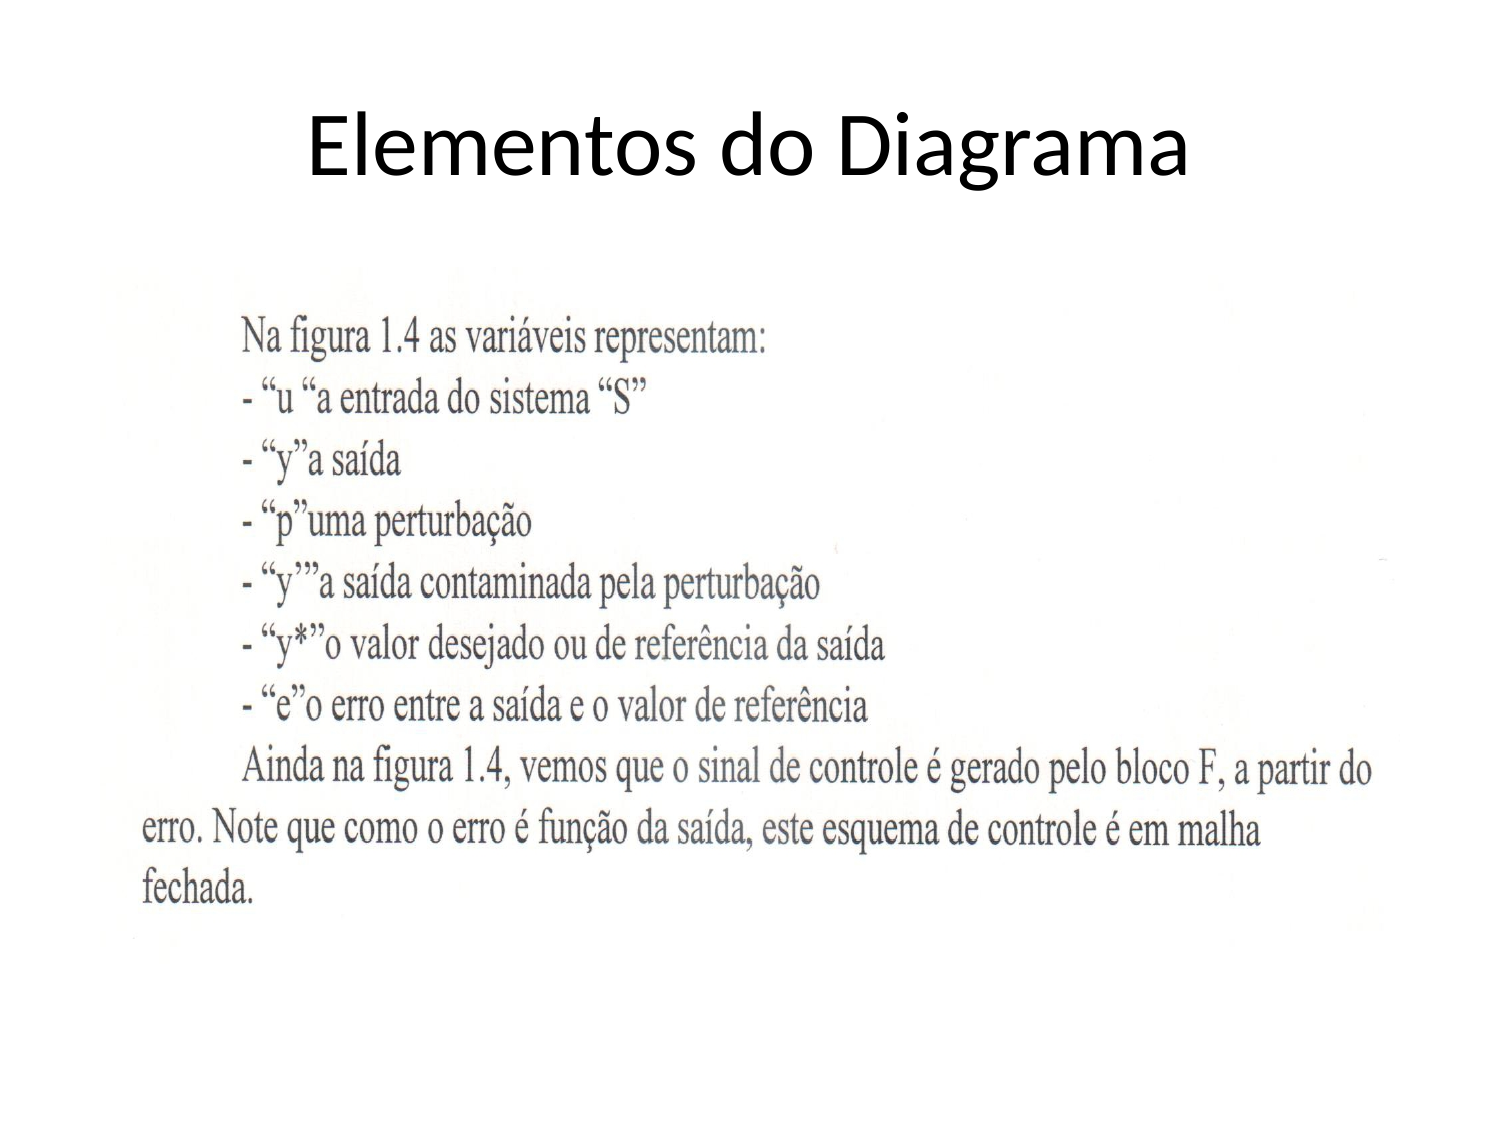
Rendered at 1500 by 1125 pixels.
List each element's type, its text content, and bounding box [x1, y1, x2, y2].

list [100, 266, 1400, 965]
title Elementos do Diagrama [75, 45, 1425, 233]
